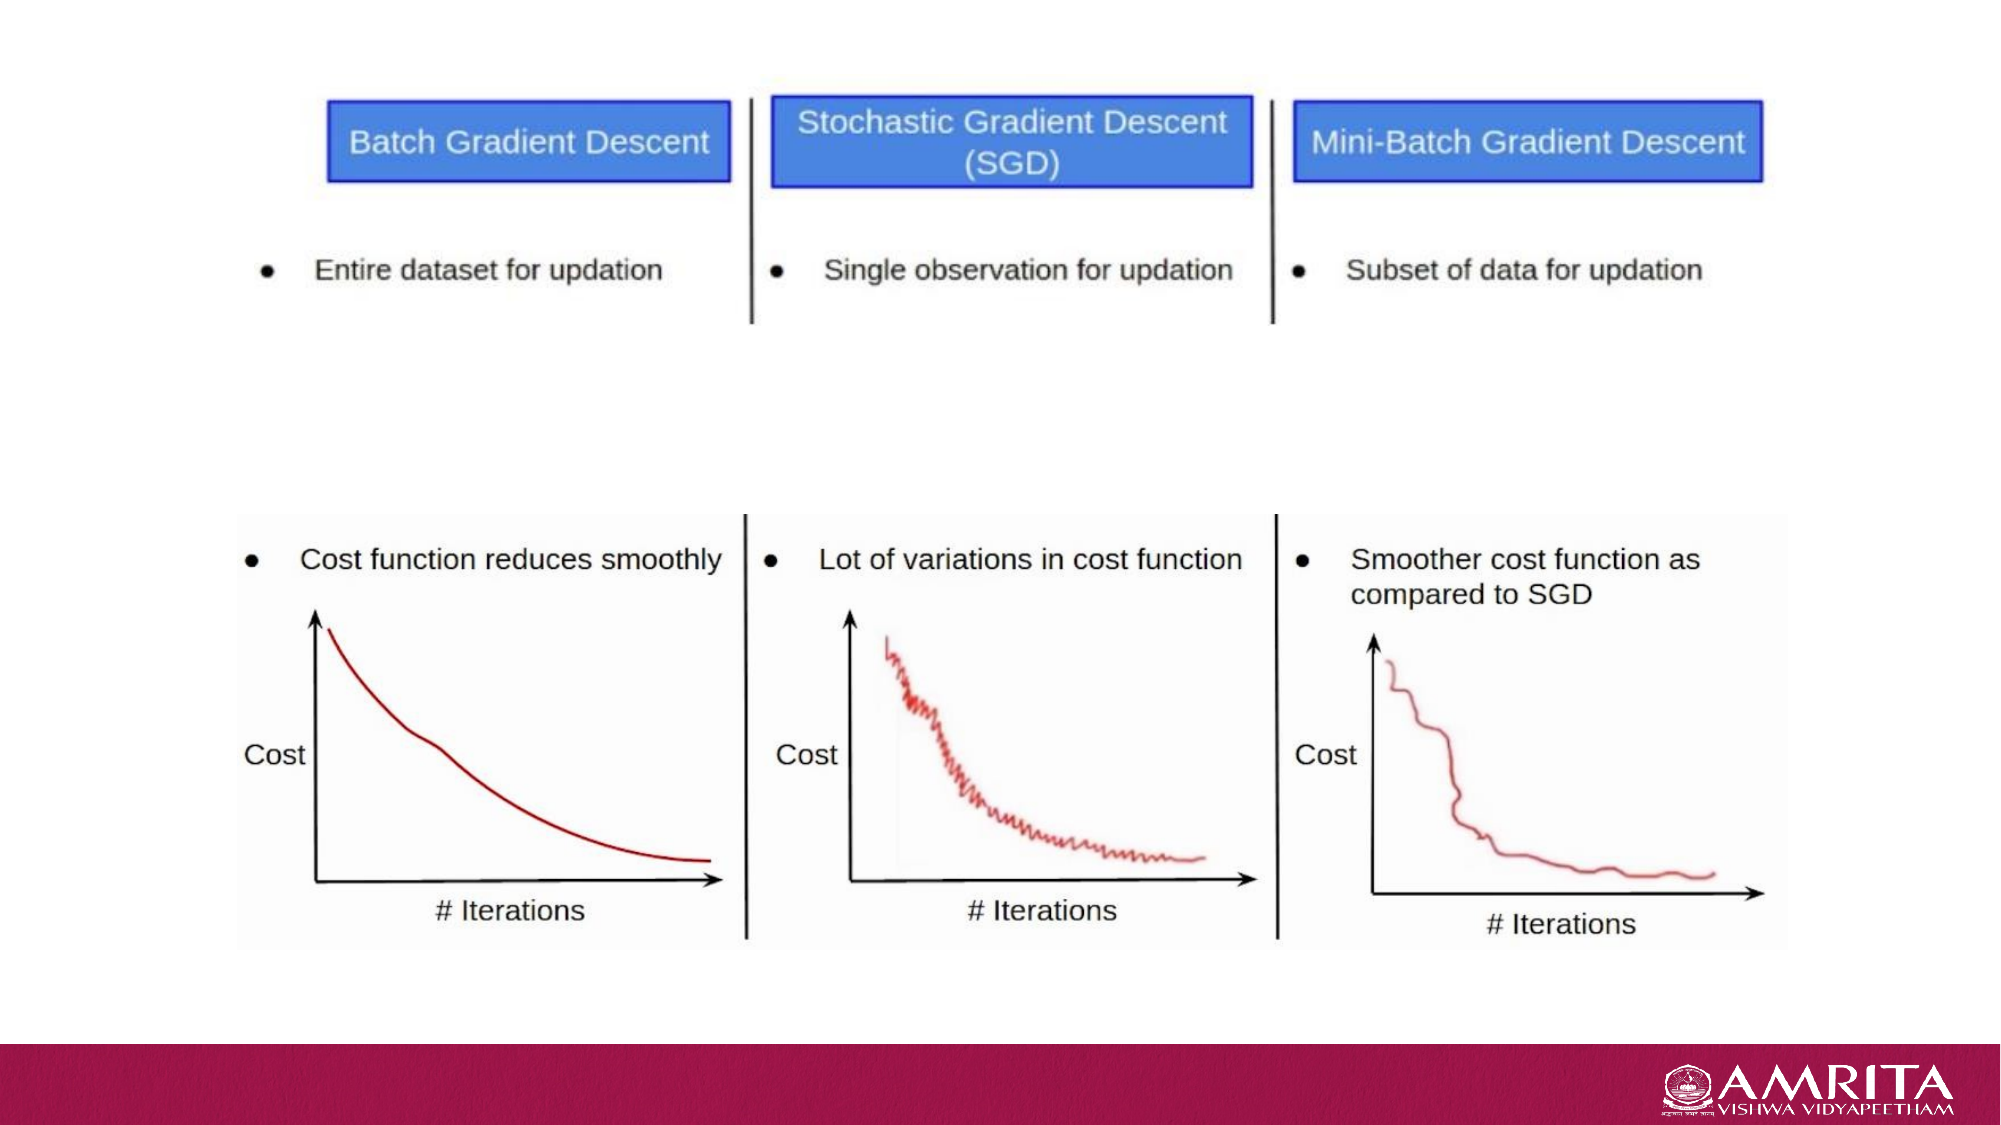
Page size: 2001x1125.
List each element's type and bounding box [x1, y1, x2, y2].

picture [0, 1044, 2001, 1125]
text_box [237, 74, 1788, 950]
